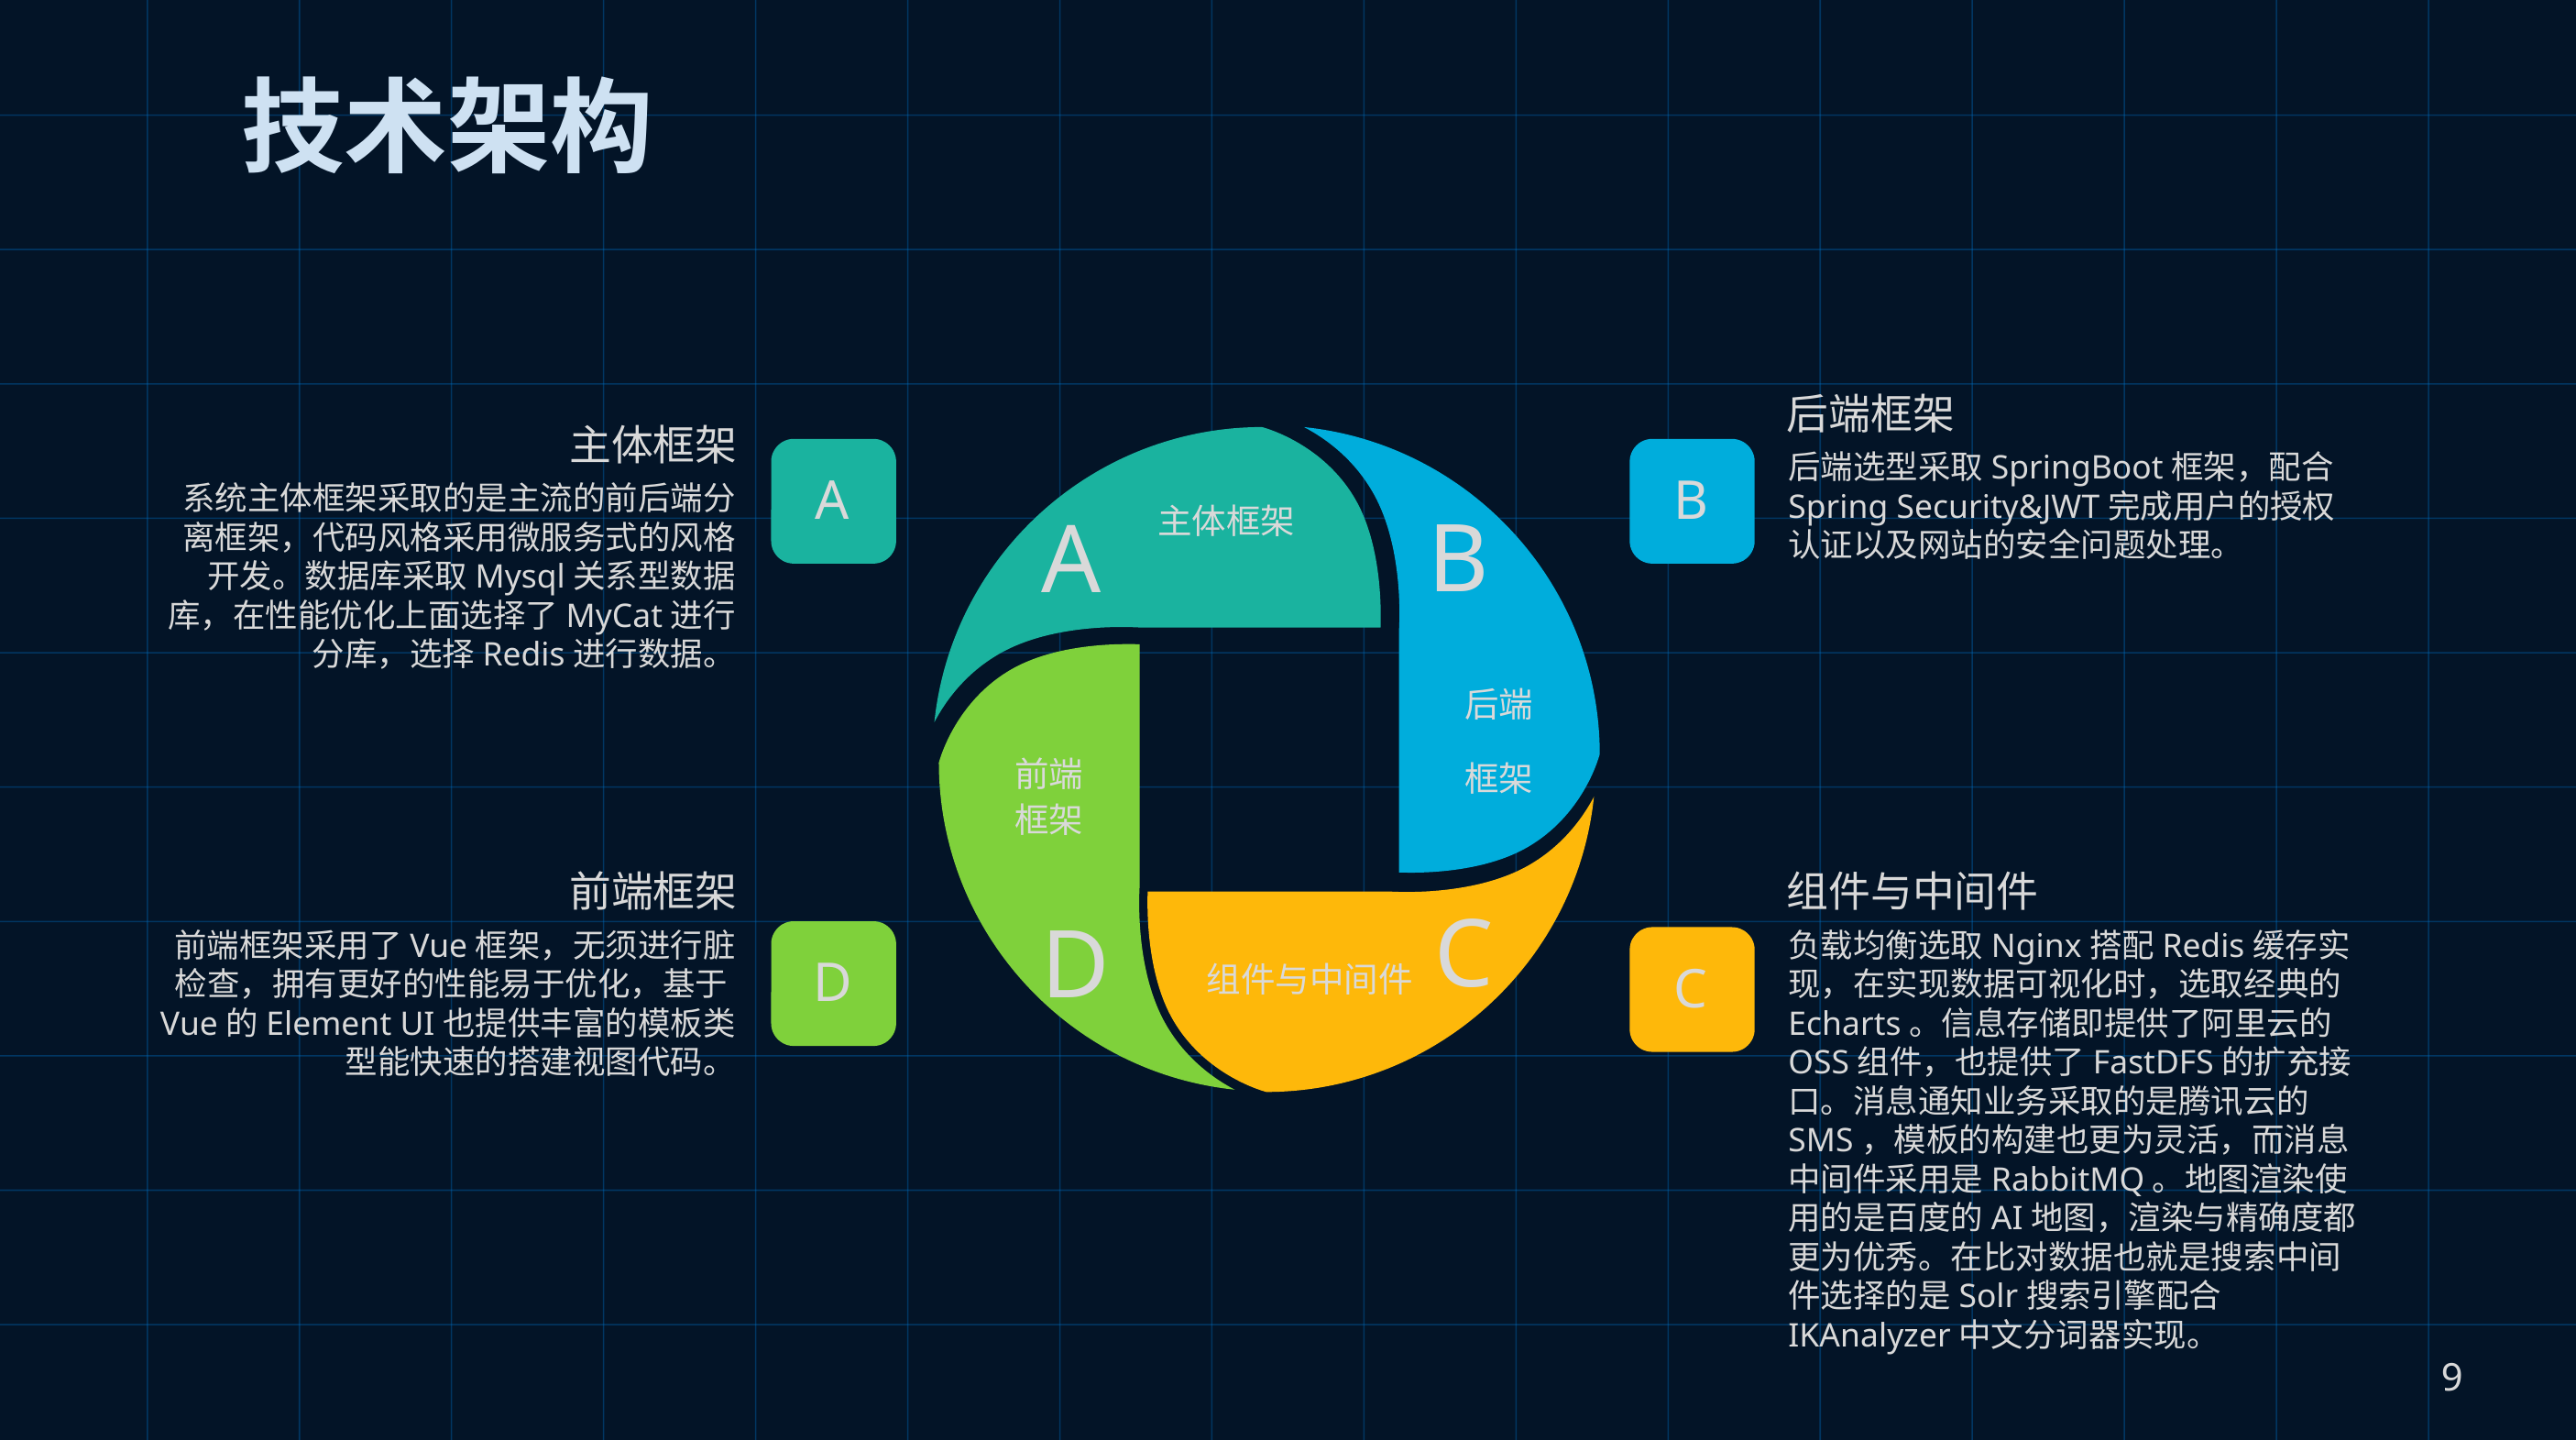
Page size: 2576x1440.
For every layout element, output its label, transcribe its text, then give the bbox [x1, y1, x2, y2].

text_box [1238, 796, 1595, 1093]
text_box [154, 864, 738, 1083]
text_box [1786, 864, 2370, 1358]
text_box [789, 643, 1235, 1090]
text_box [1629, 927, 1755, 1052]
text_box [771, 920, 897, 1047]
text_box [154, 417, 738, 675]
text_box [771, 438, 897, 565]
text_box [2411, 1347, 2494, 1428]
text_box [1266, 426, 1600, 874]
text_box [934, 426, 1265, 723]
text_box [1786, 387, 2370, 566]
text_box 技术架构 [43, 54, 851, 192]
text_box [1629, 438, 1755, 565]
